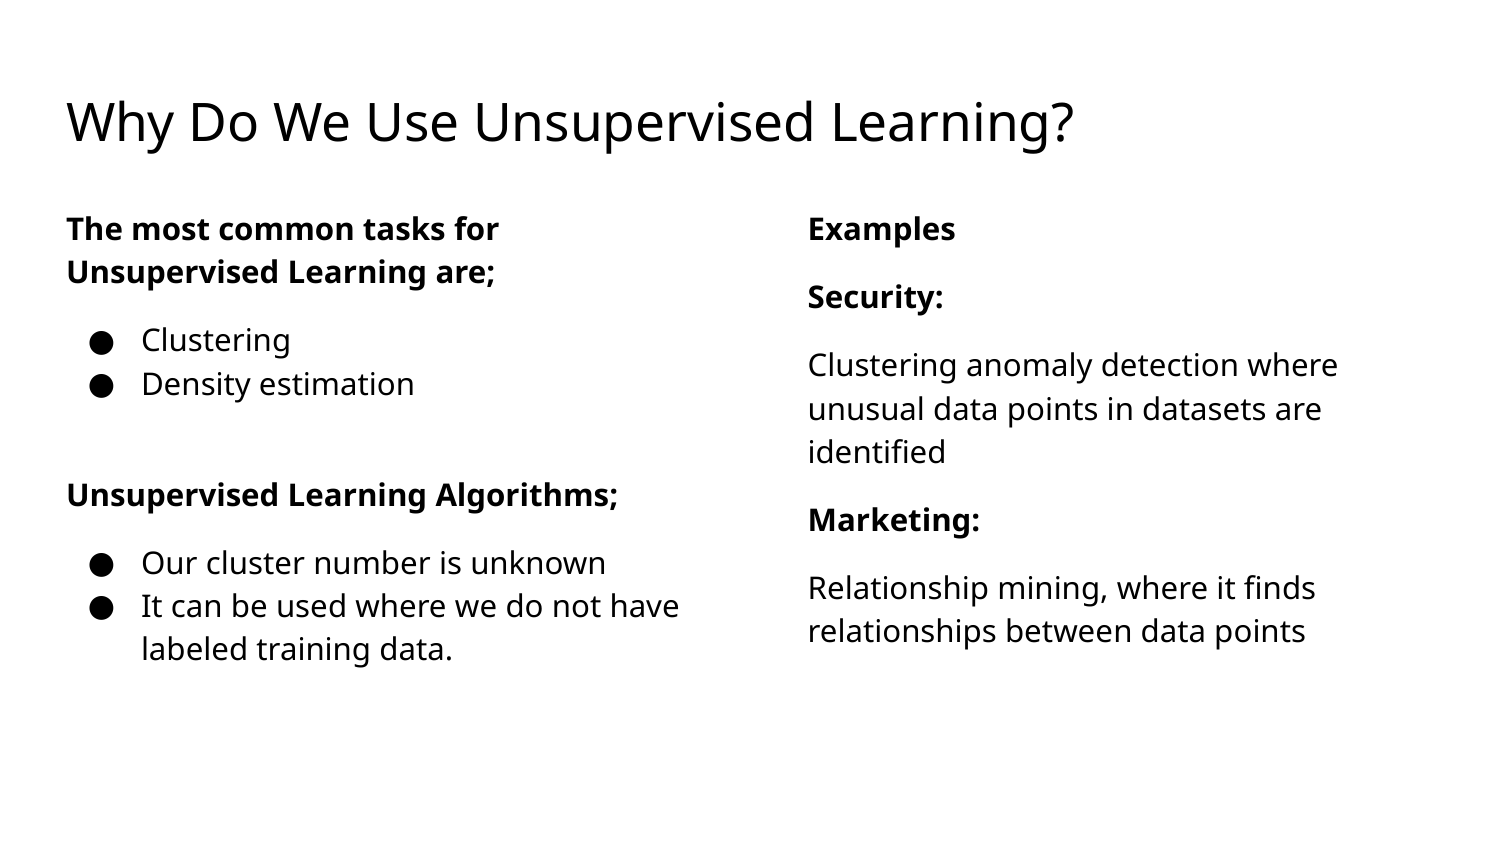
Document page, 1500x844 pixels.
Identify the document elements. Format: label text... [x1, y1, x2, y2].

title Why Do We Use Unsupervised Learning? [51, 72, 1449, 167]
list Examples Security: Clustering anomaly detection where unusual data points in datasets are identified Marketing: Relationship mining, where it finds relationships between data points [792, 189, 1449, 750]
list The most common tasks for Unsupervised Learning are; Clustering Density estimation Unsupervised Learning Algorithms; Our cluster number is unknown It can be used where we do not have labeled training data. [51, 189, 708, 750]
